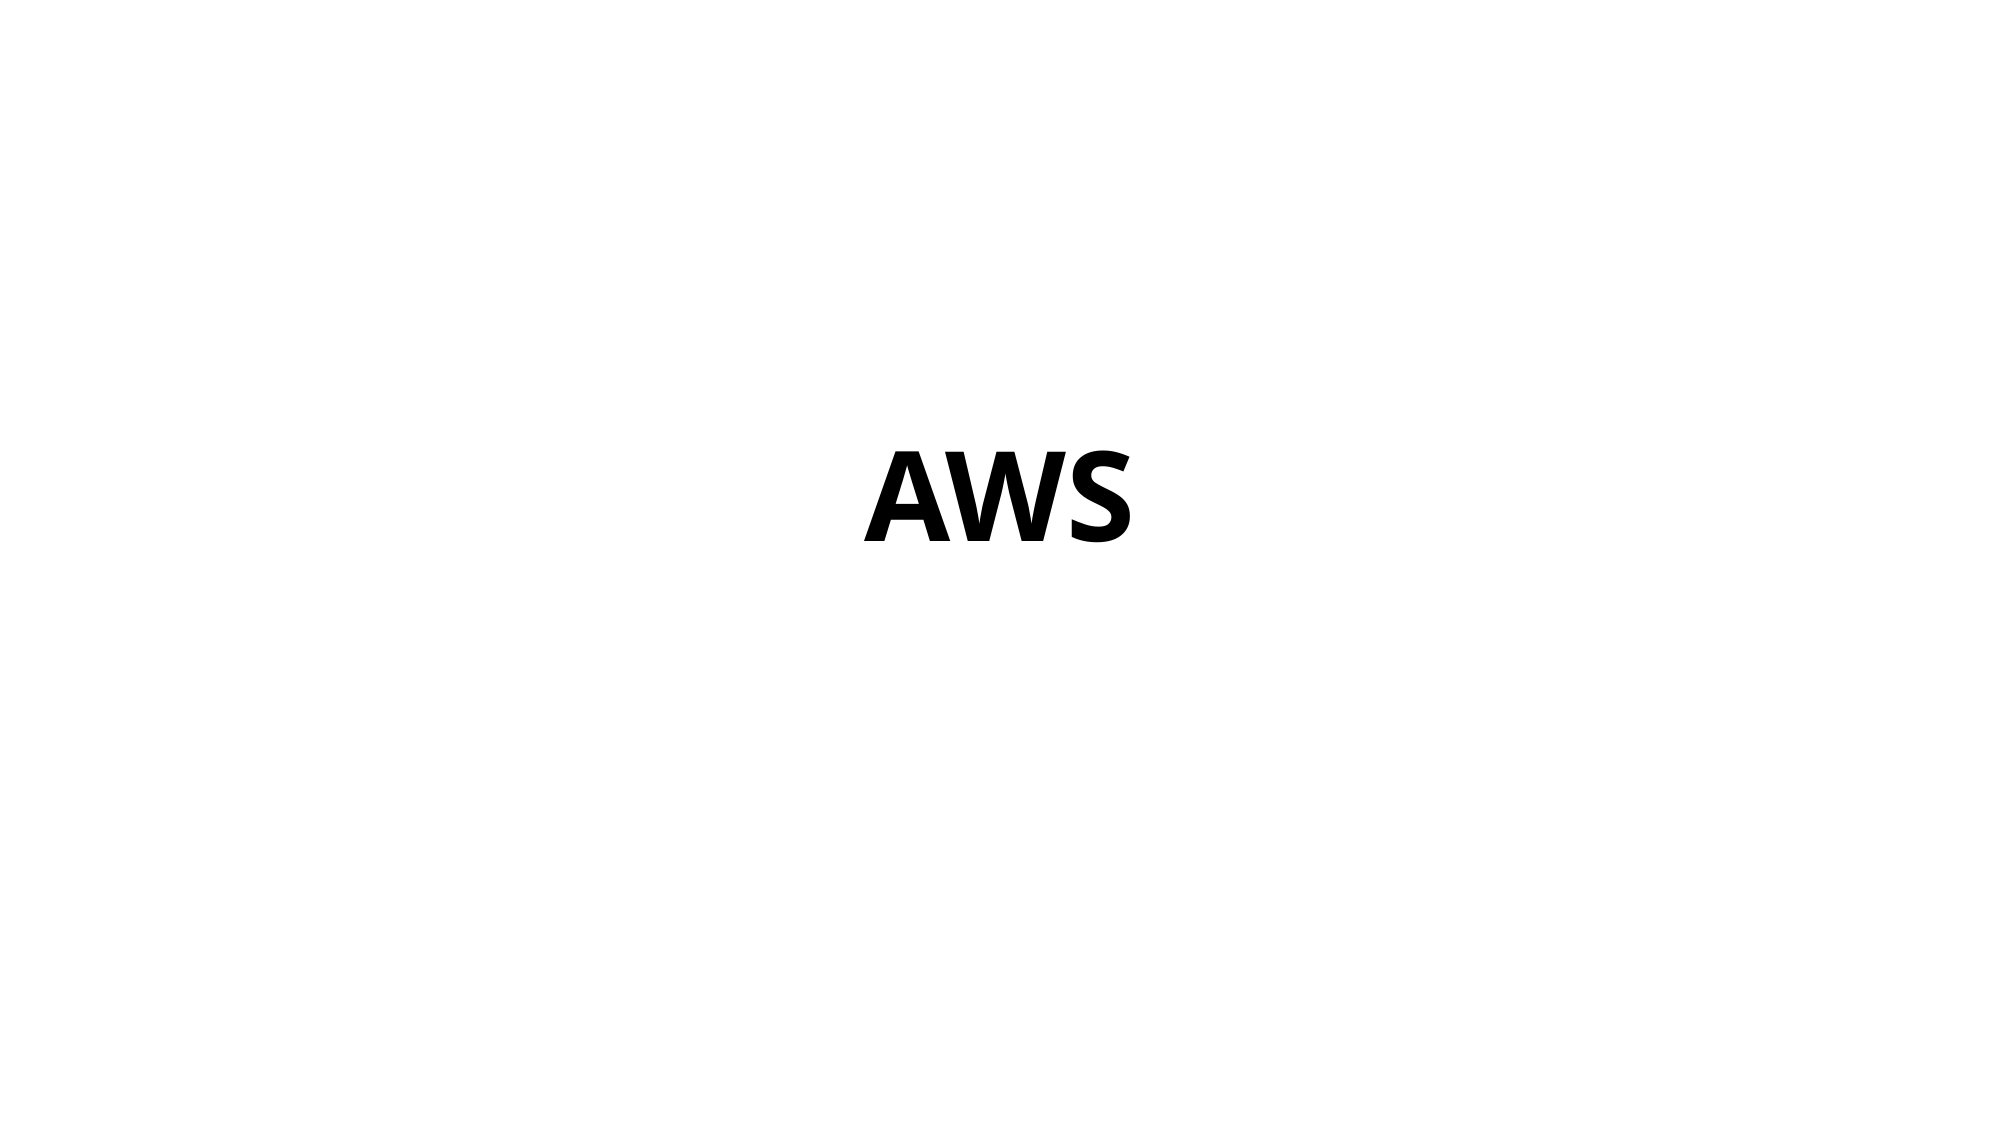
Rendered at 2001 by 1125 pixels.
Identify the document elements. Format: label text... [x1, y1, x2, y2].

title AWS [249, 184, 1750, 576]
